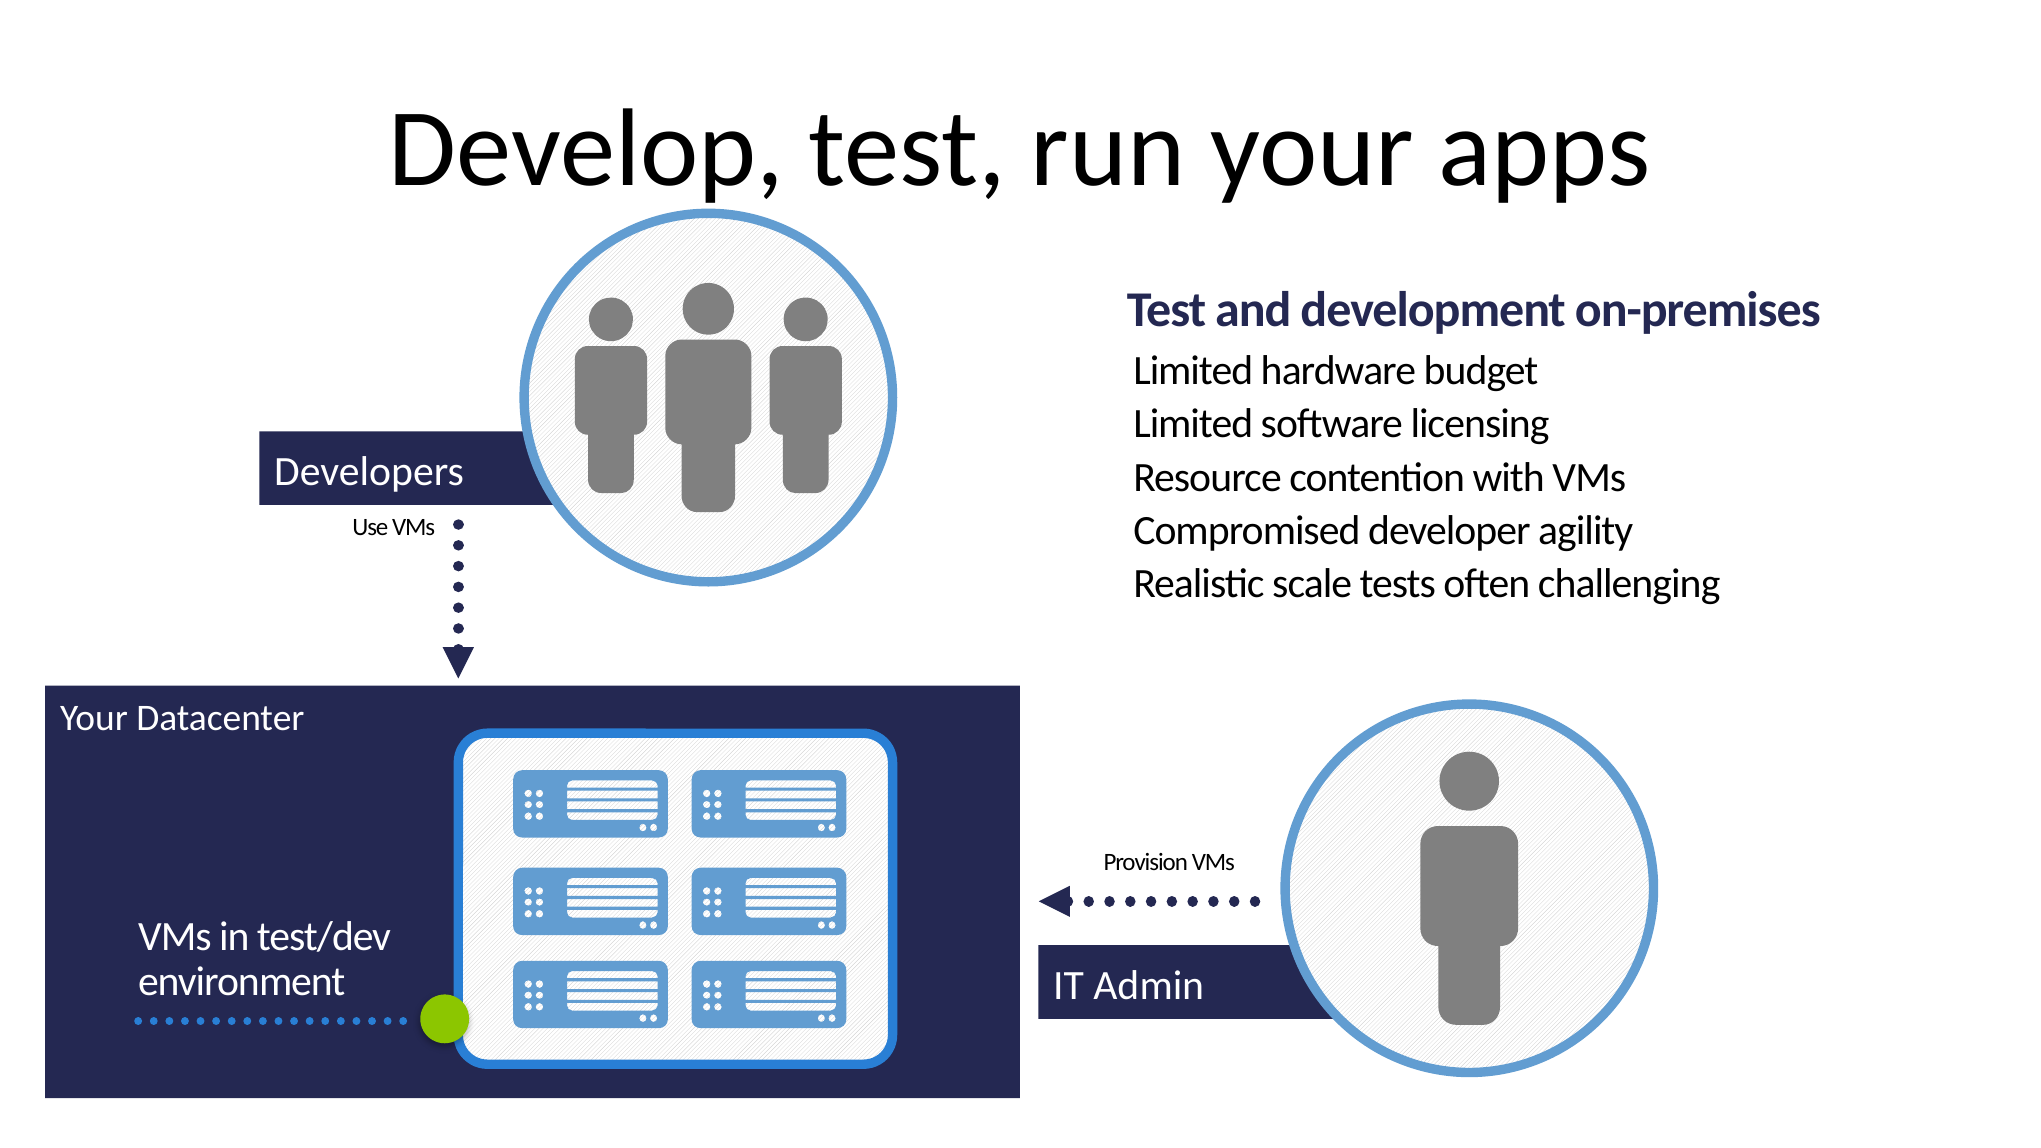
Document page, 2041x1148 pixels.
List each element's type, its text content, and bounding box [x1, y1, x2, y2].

text_box Limited hardware budget Limited software licensing Resource contention with VMs Compromised developer agility Realistic scale tests often challenging [1103, 347, 2021, 684]
text_box Test and development on-premises [1096, 259, 2041, 347]
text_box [1284, 703, 1654, 1073]
text_box Use VMs [322, 514, 453, 555]
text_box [259, 431, 518, 506]
text_box Provision VMs [1073, 835, 1266, 890]
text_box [523, 213, 893, 583]
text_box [1038, 944, 1279, 1020]
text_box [44, 685, 1021, 1099]
title Develop, test, run your apps [101, 45, 1939, 238]
